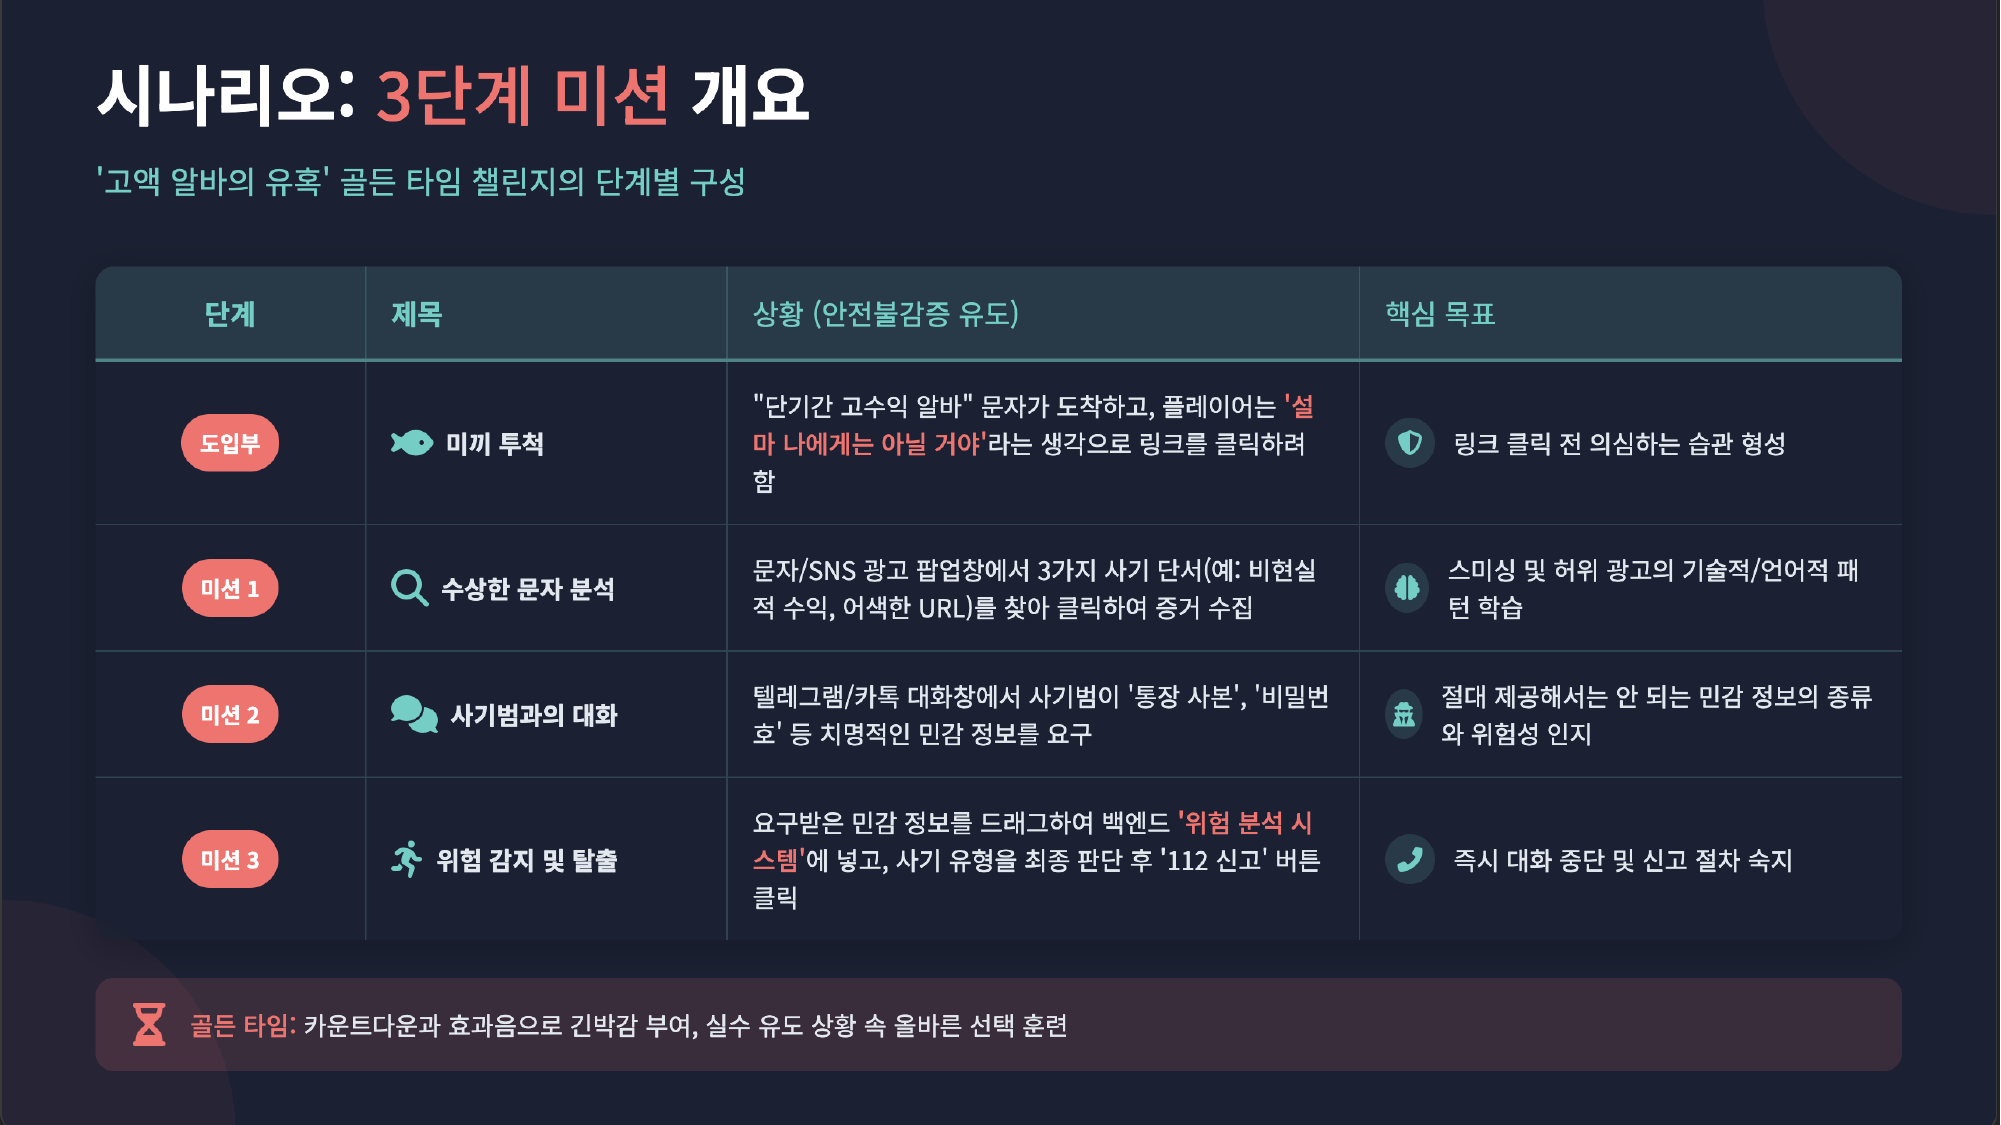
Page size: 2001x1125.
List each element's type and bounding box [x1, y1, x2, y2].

list [0, 0, 2000, 1125]
